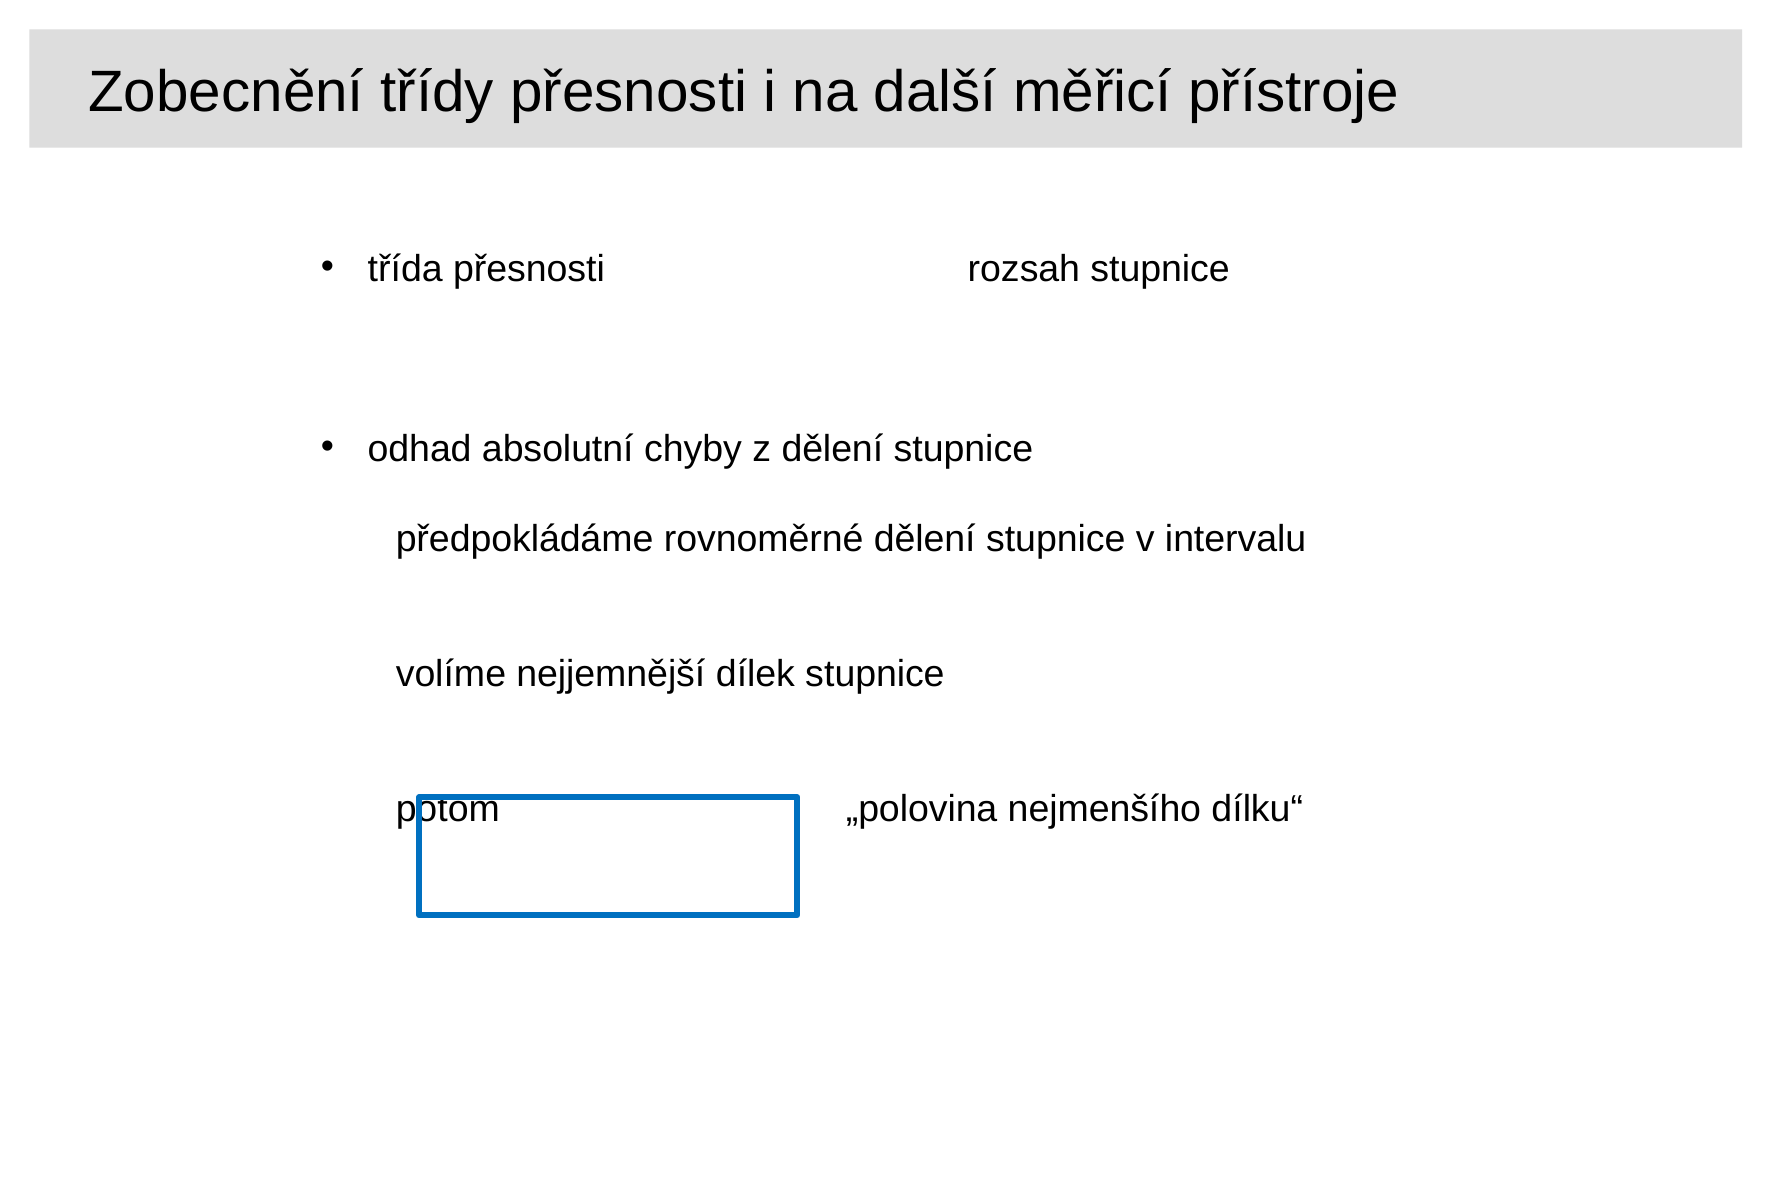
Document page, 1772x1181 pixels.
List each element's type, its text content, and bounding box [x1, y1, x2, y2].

text_box [419, 797, 798, 916]
text_box Zobecnění třídy přesnosti i na další měřicí přístroje [29, 29, 1743, 148]
